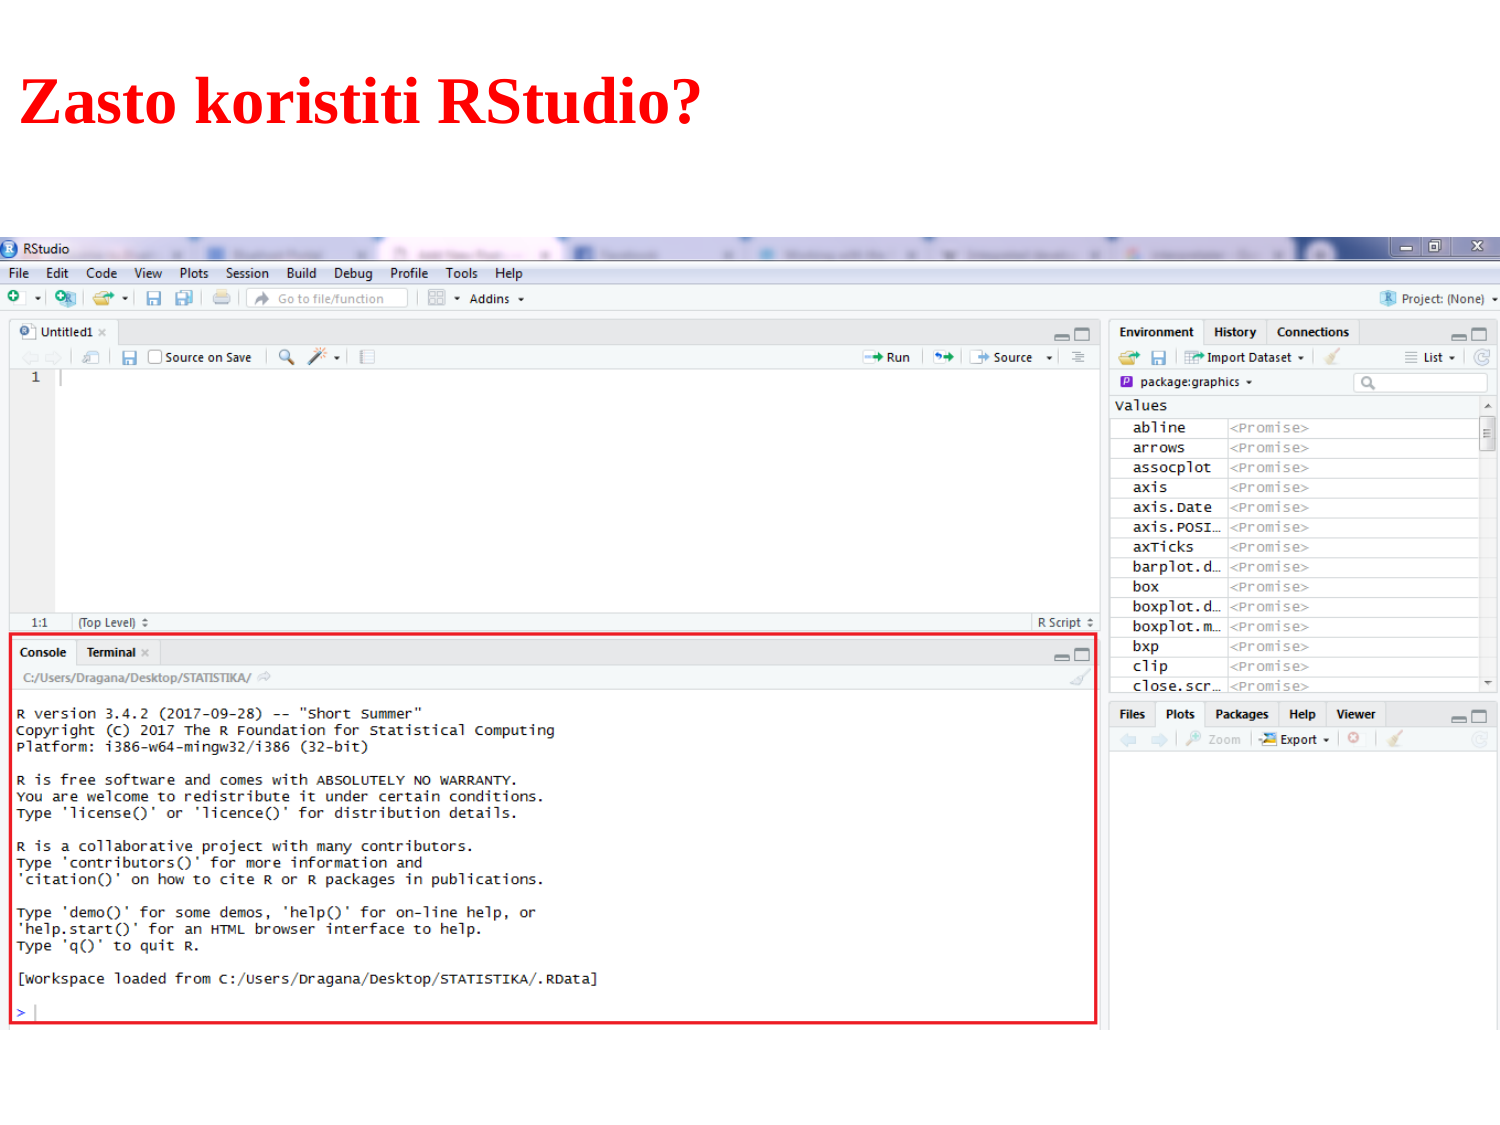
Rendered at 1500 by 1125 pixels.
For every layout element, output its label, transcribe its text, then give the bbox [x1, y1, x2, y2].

text_box Zasto koristiti RStudio? [3, 49, 1292, 145]
picture [0, 237, 1500, 1030]
